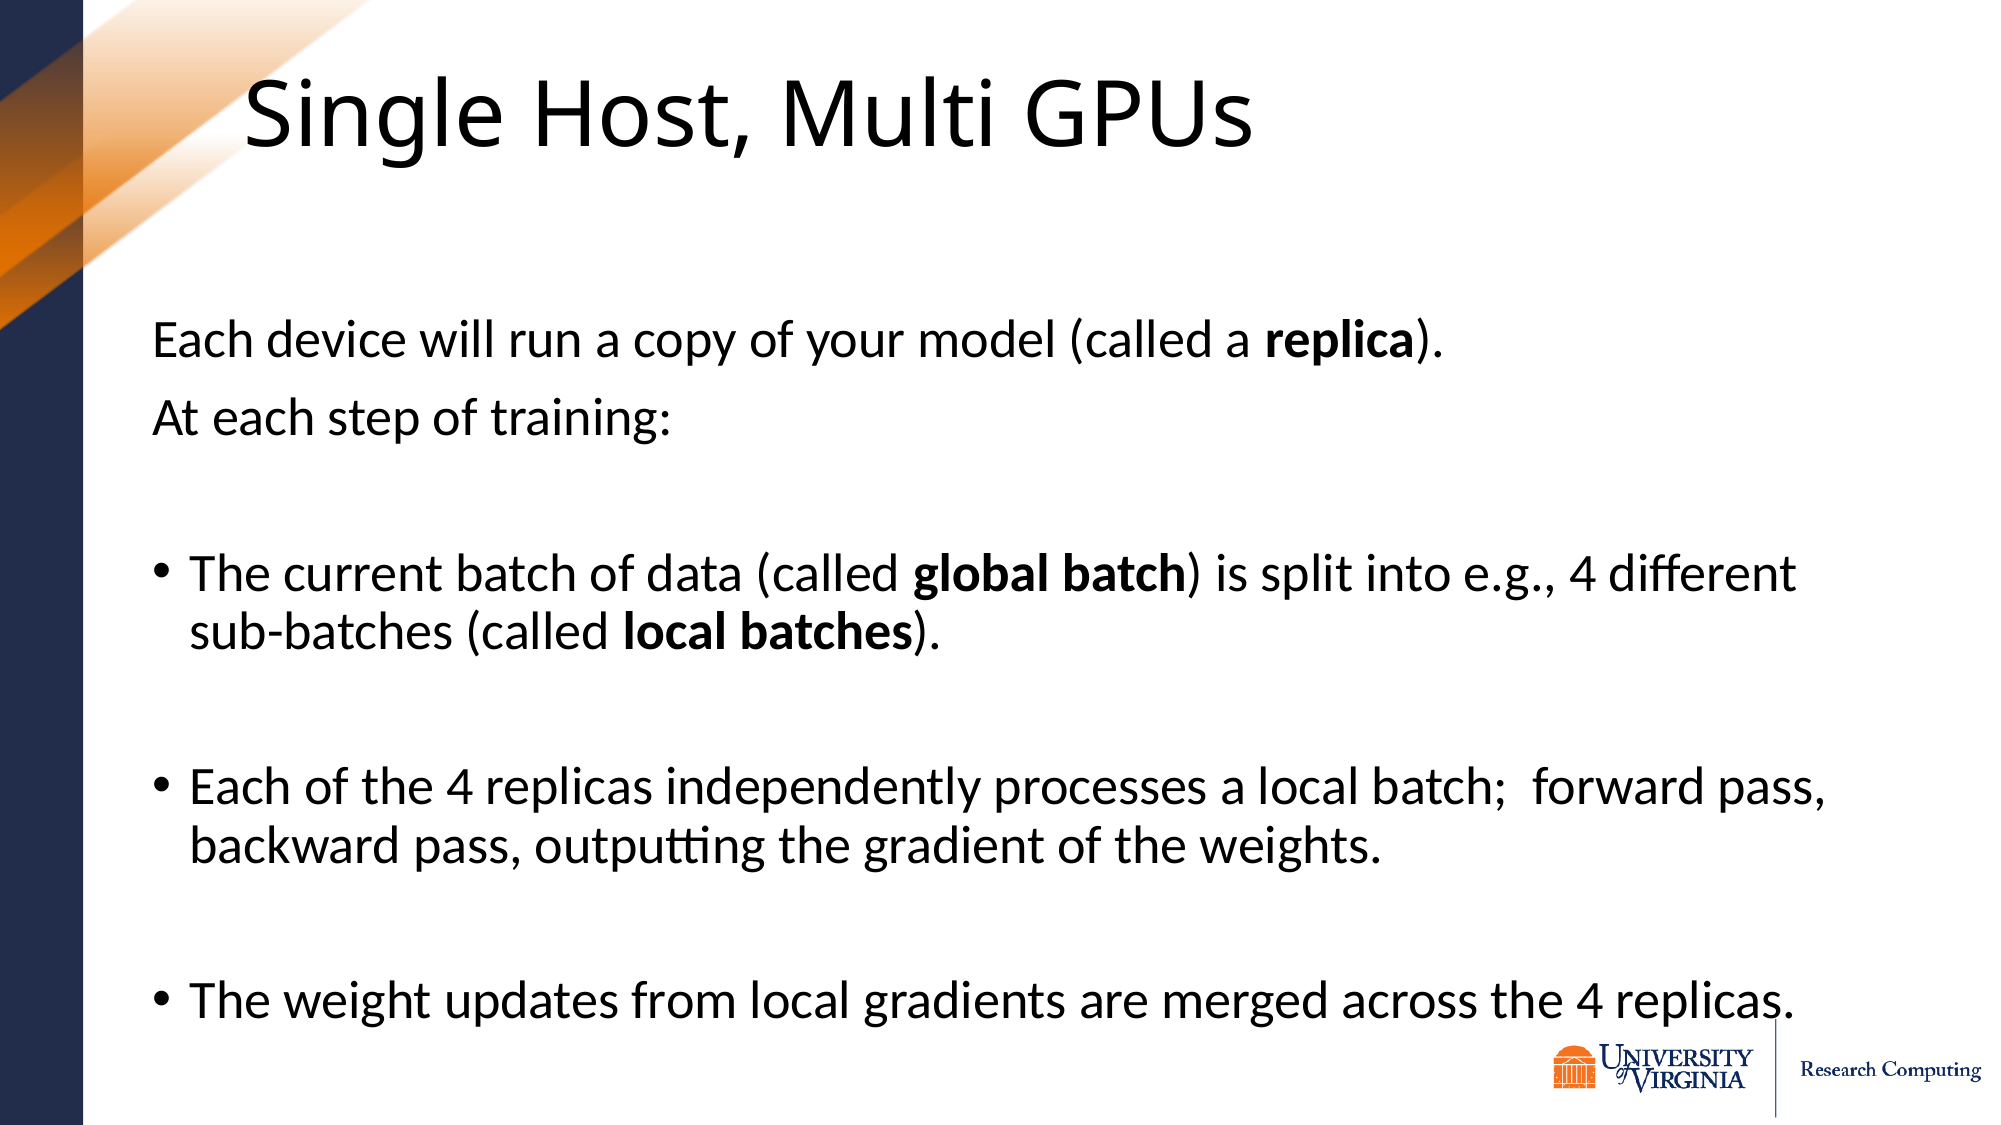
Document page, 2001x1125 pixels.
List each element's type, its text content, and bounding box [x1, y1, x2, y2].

list Each device will run a copy of your model (called a replica). At each step of training: The current batch of data (called global batch) is split into e.g., 4 different sub-batches (called local batches). Each of the 4 replicas independently processes a local batch; forward pass, backward pass, outputting the gradient of the weights. The weight updates from local gradients are merged across the 4 replicas. [137, 303, 1863, 1050]
picture [1543, 1010, 1995, 1124]
picture [0, 0, 378, 338]
title Single Host, Multi GPUs [229, 59, 1805, 278]
